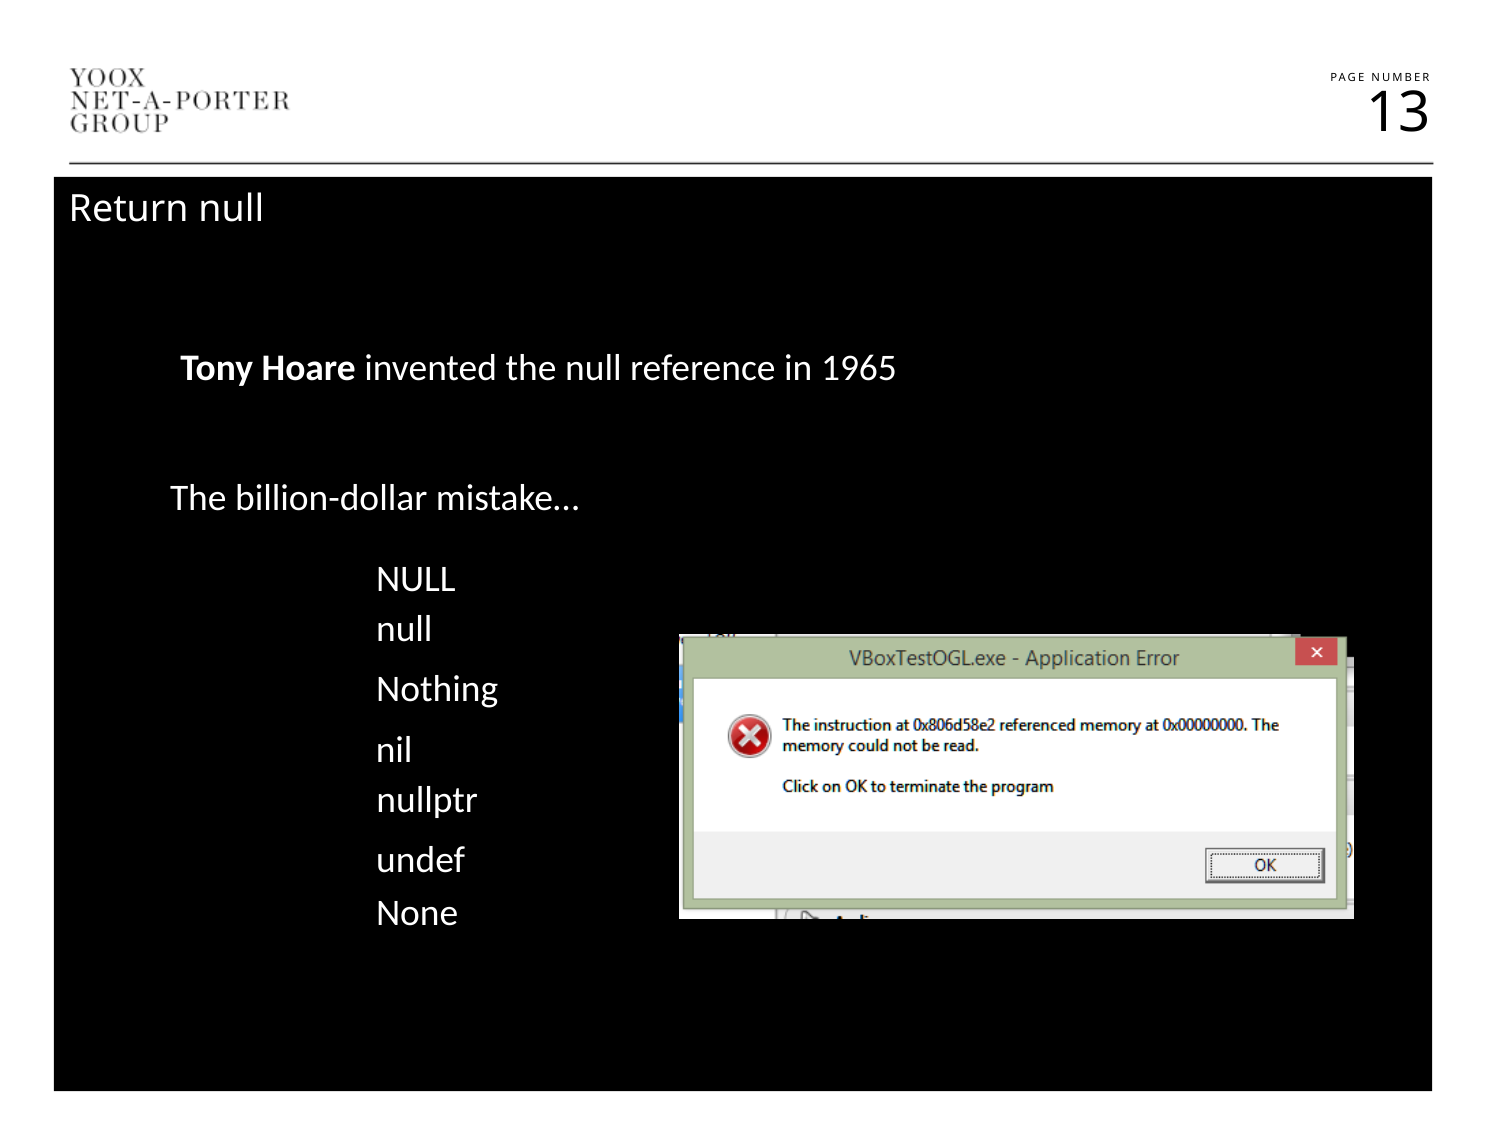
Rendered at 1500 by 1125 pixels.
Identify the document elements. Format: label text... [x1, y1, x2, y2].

picture [679, 633, 1354, 919]
text_box Tony Hoare invented the null reference in 1965 [165, 335, 913, 396]
text_box The billion-dollar mistake… [155, 465, 595, 526]
text_box NULL [361, 546, 471, 606]
text_box undef [361, 828, 481, 888]
text_box None [361, 880, 474, 940]
text_box nullptr [361, 767, 493, 828]
text_box Nothing [361, 656, 514, 717]
text_box nil [361, 717, 428, 767]
list Return null [53, 176, 1433, 1092]
text_box null [361, 596, 448, 656]
